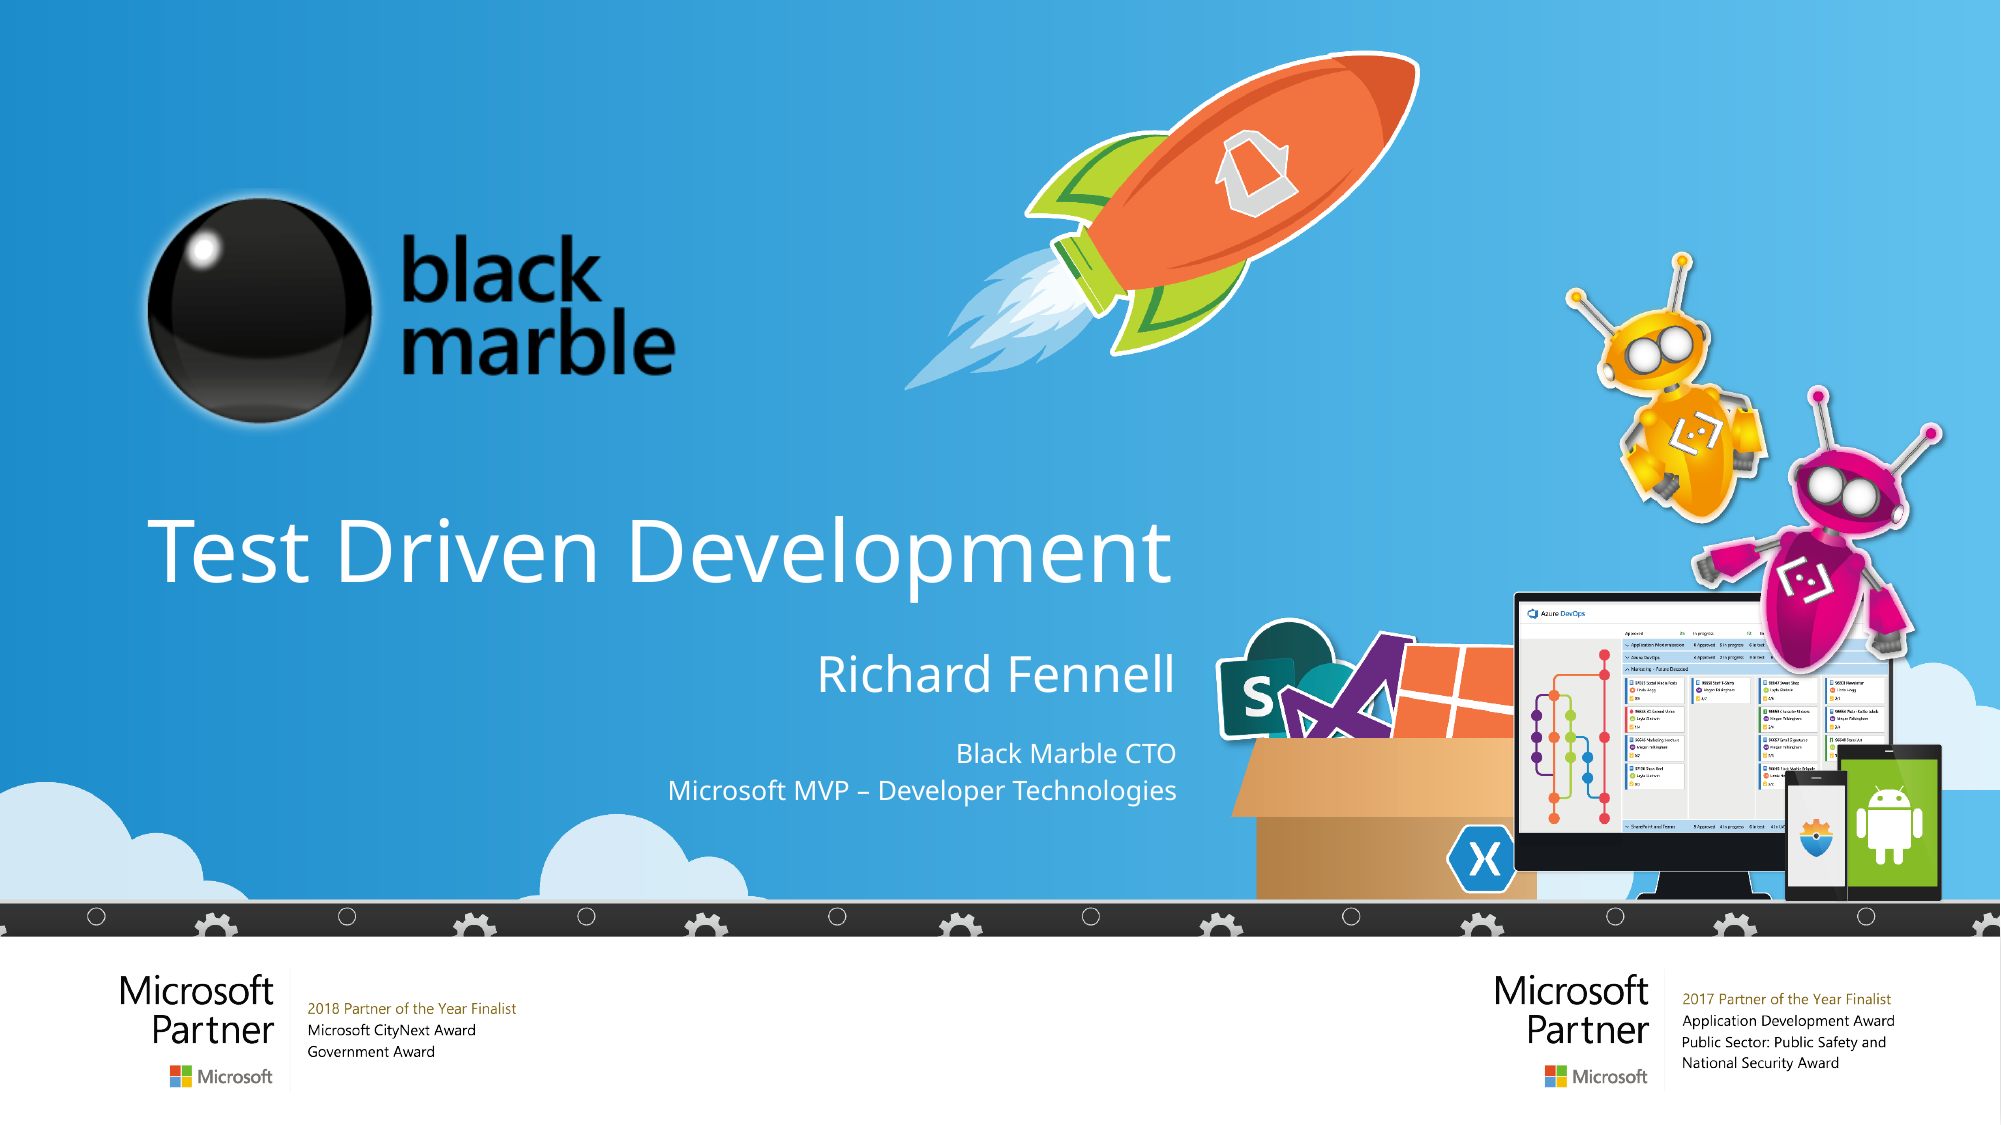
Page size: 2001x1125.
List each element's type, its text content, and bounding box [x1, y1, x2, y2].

picture [0, 0, 2000, 936]
title Test Driven Development [132, 496, 1334, 713]
list Richard Fennell Black Marble CTO Microsoft MVP – Developer Technologies [132, 641, 1193, 817]
picture [1496, 969, 1894, 1092]
picture [121, 969, 516, 1092]
